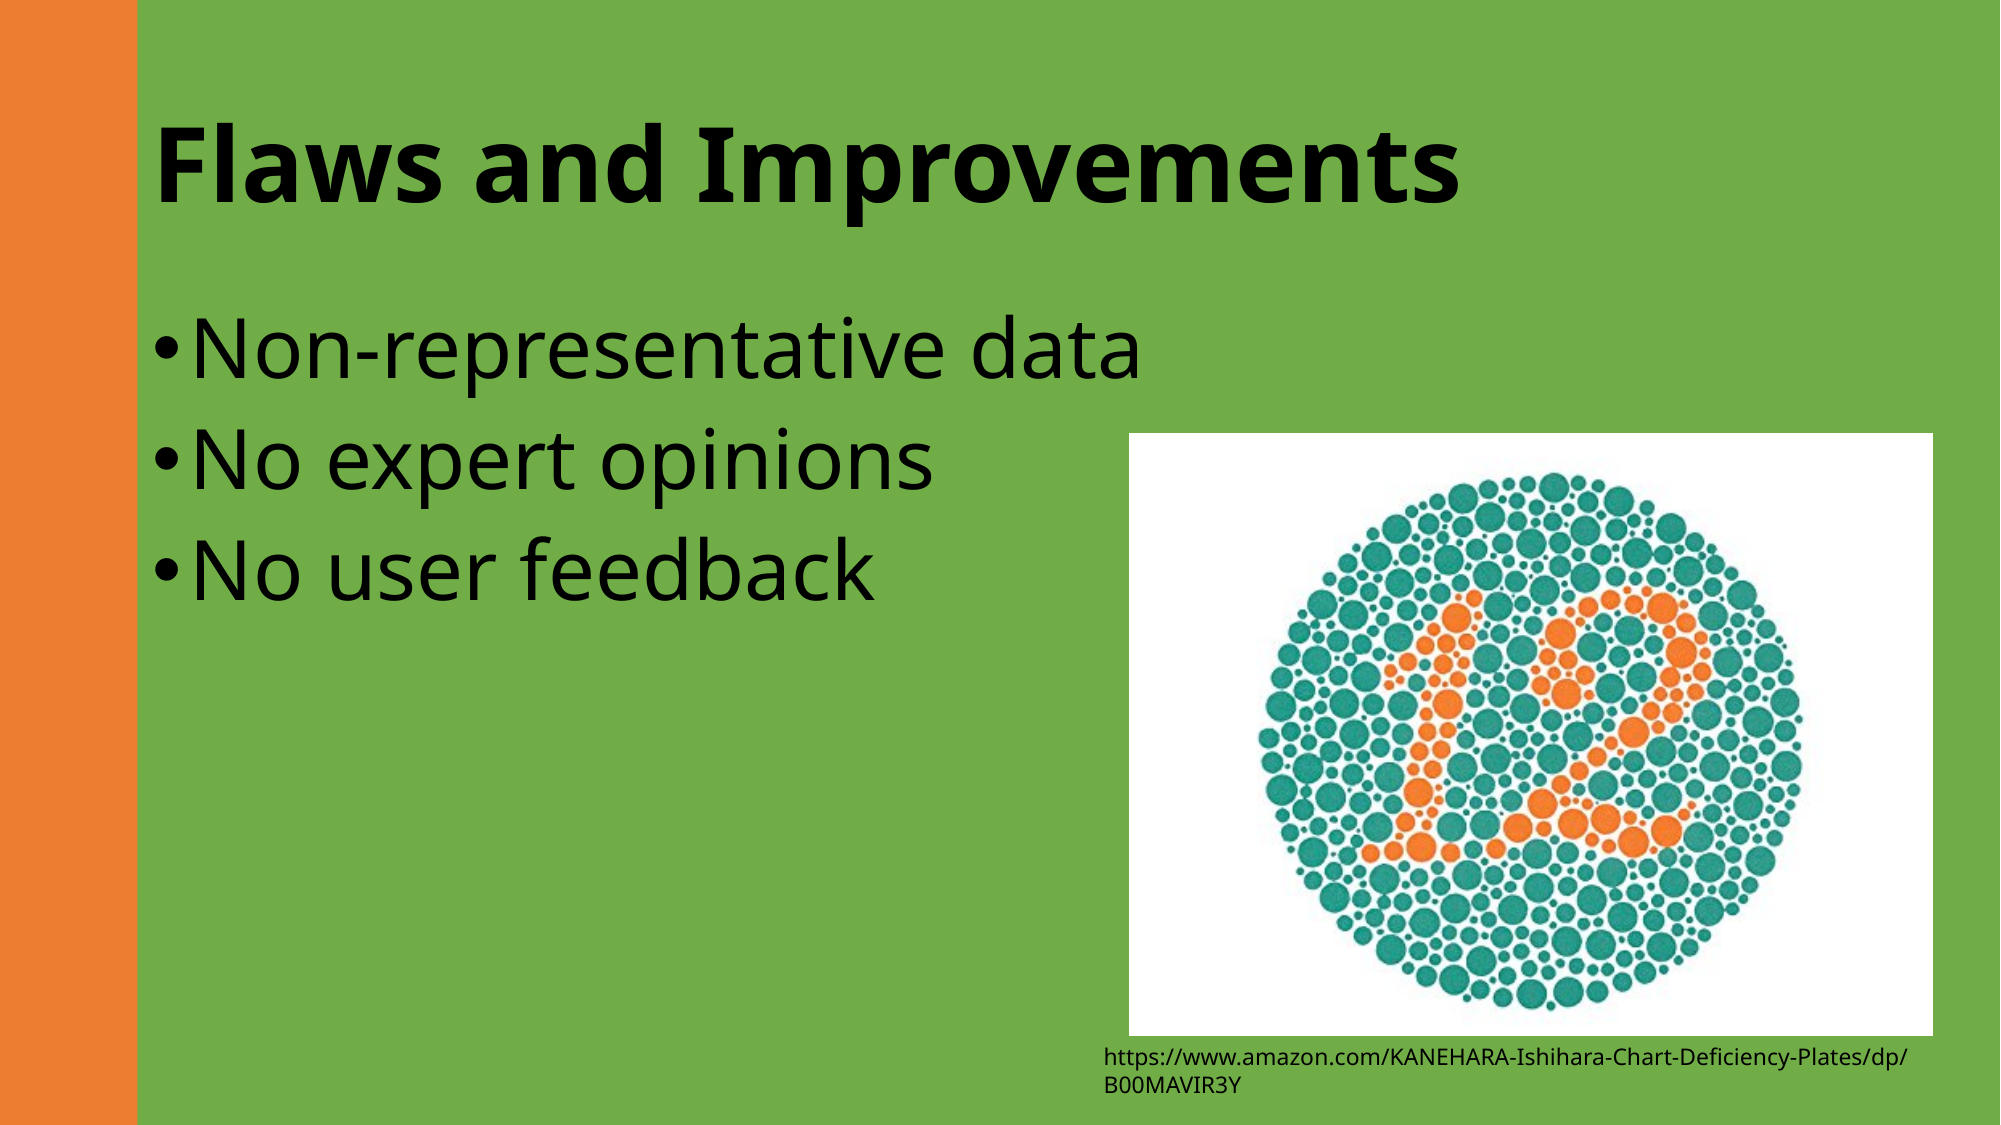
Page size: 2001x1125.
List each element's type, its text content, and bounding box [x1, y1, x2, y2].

picture [1129, 433, 1933, 1036]
title Flaws and Improvements [137, 59, 1863, 278]
list Non-representative data No expert opinions No user feedback [137, 299, 1300, 1014]
text_box https://www.amazon.com/KANEHARA-Ishihara-Chart-Deficiency-Plates/dp/B00MAVIR3Y [1088, 1035, 1973, 1105]
